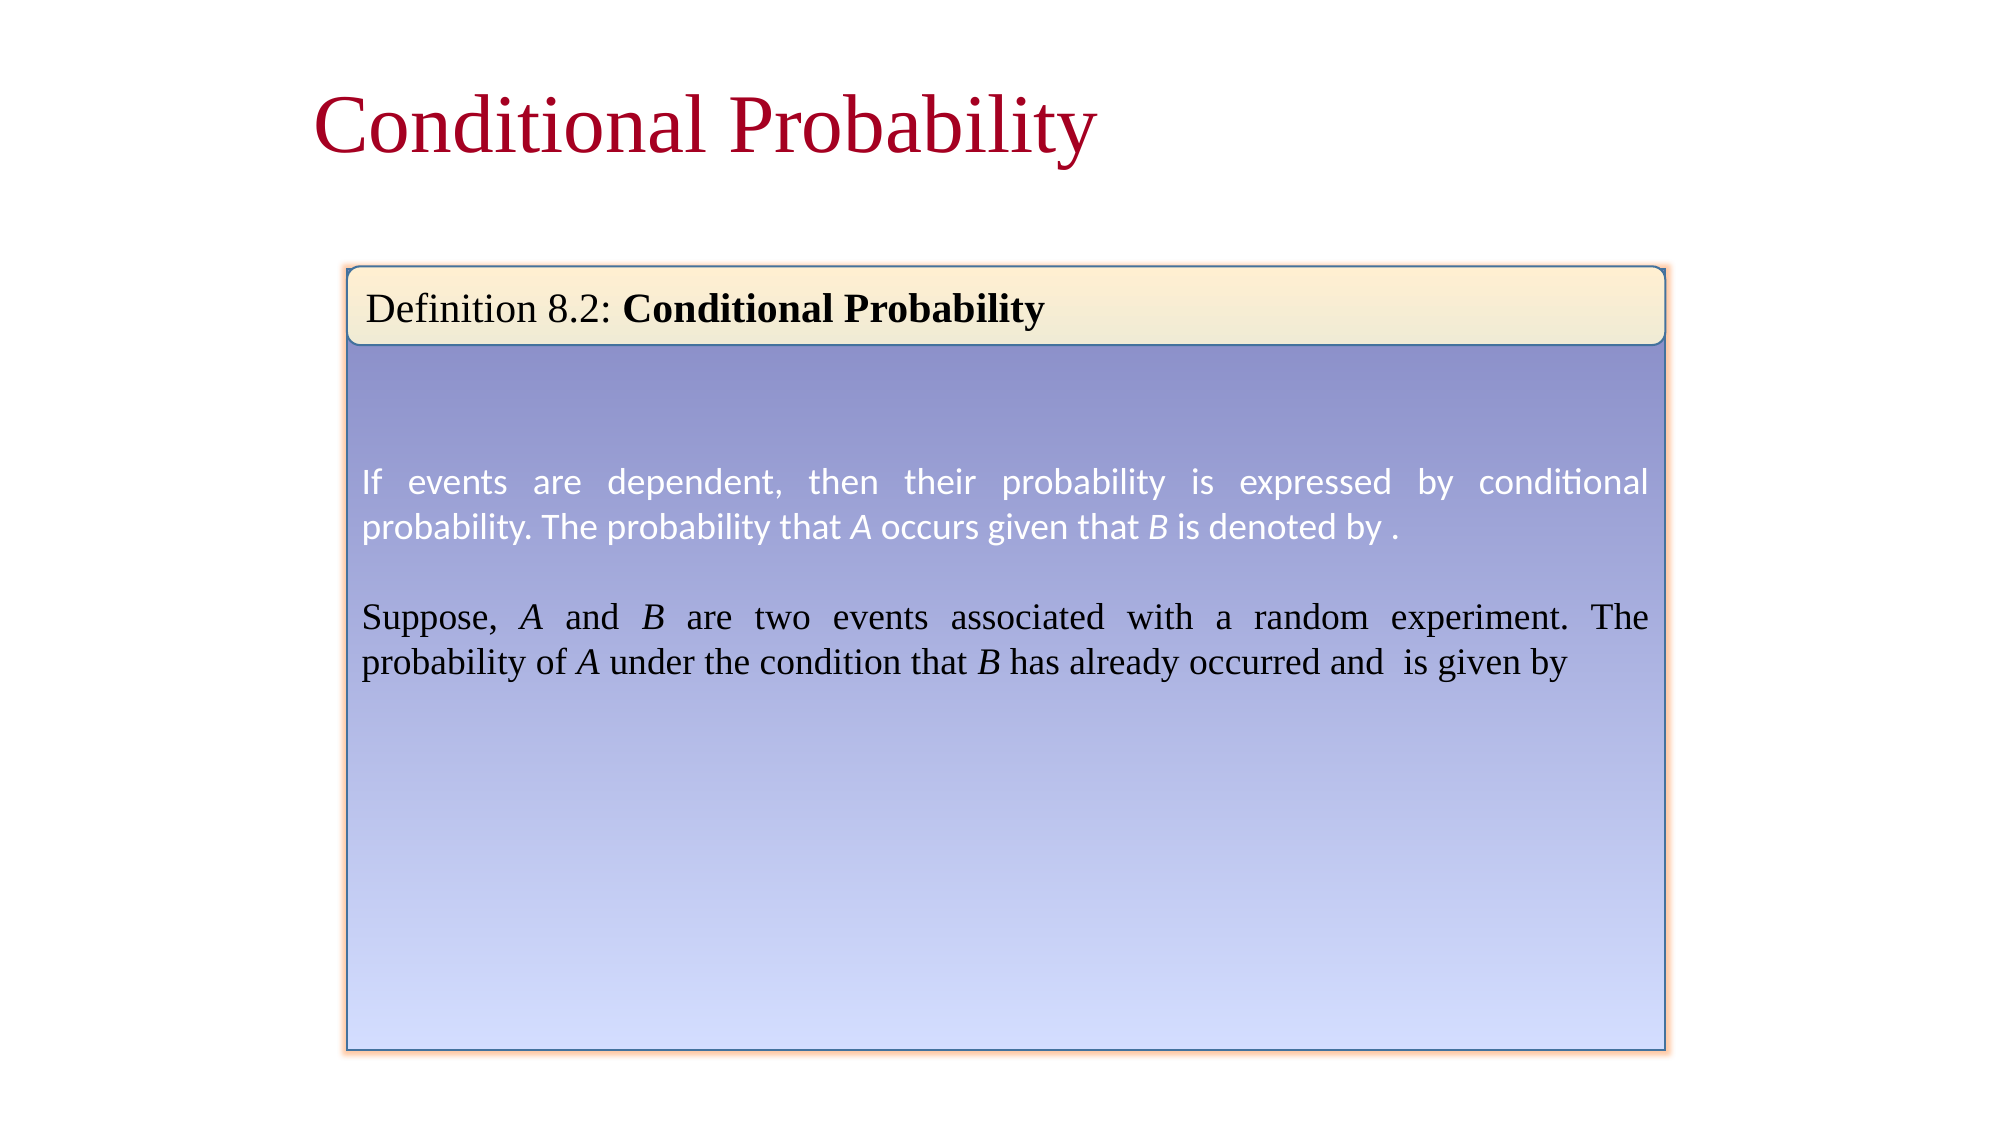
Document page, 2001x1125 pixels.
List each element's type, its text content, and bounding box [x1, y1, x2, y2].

slide_number [137, 1042, 588, 1103]
text_box Definition 8.2: Conditional Probability [345, 265, 1667, 347]
title Conditional Probability [298, 42, 1681, 208]
